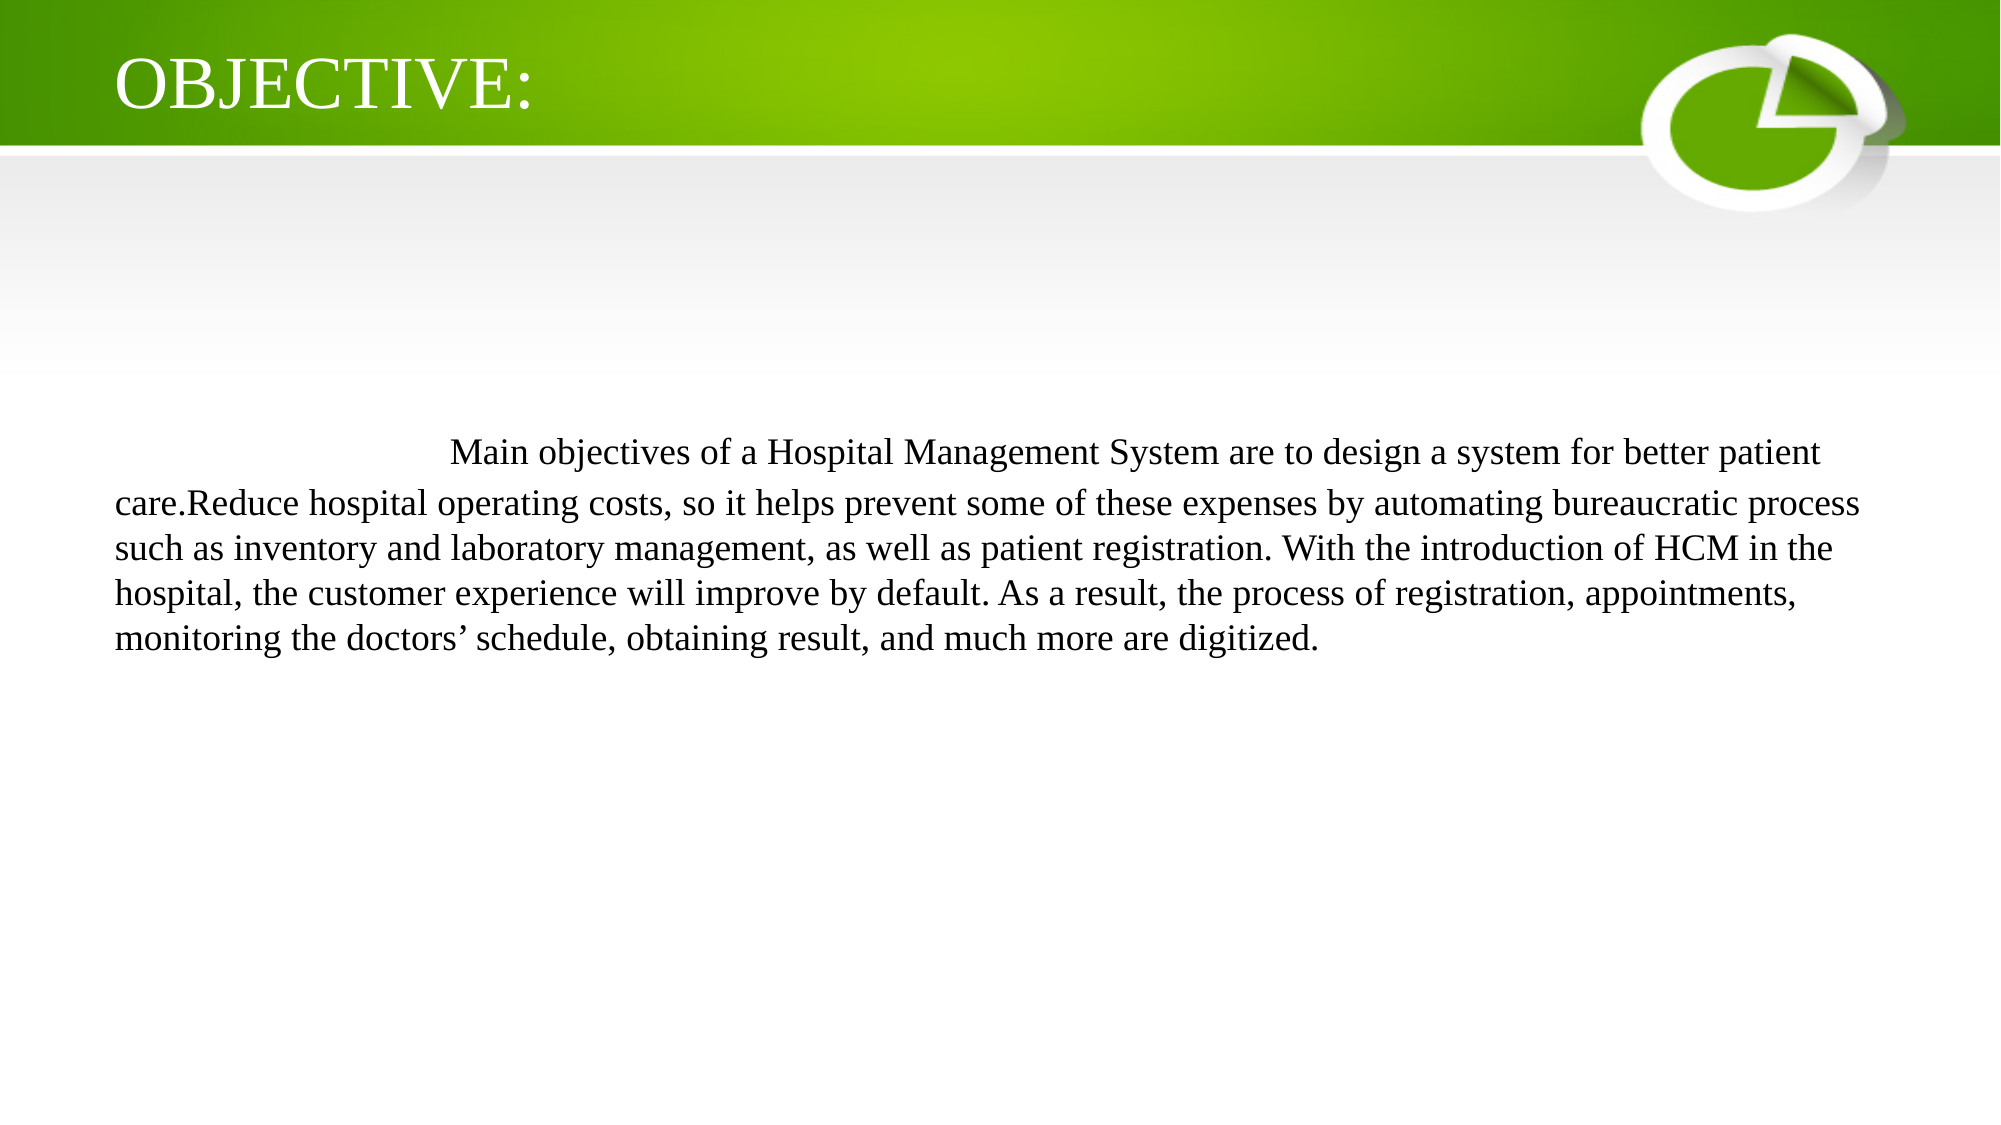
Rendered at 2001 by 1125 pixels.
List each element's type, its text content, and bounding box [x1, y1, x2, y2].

title OBJECTIVE: [99, 30, 1901, 127]
picture [0, 0, 2001, 1125]
list Main objectives of a Hospital Management System are to design a system for better patient care.Reduce hospital operating costs, so it helps prevent some of these expenses by automating bureaucratic process such as inventory and laboratory management, as well as patient registration. With the introduction of HCM in the hospital, the customer experience will improve by default. As a result, the process of registration, appointments, monitoring the doctors’ schedule, obtaining result, and much more are digitized. [99, 192, 1901, 1006]
